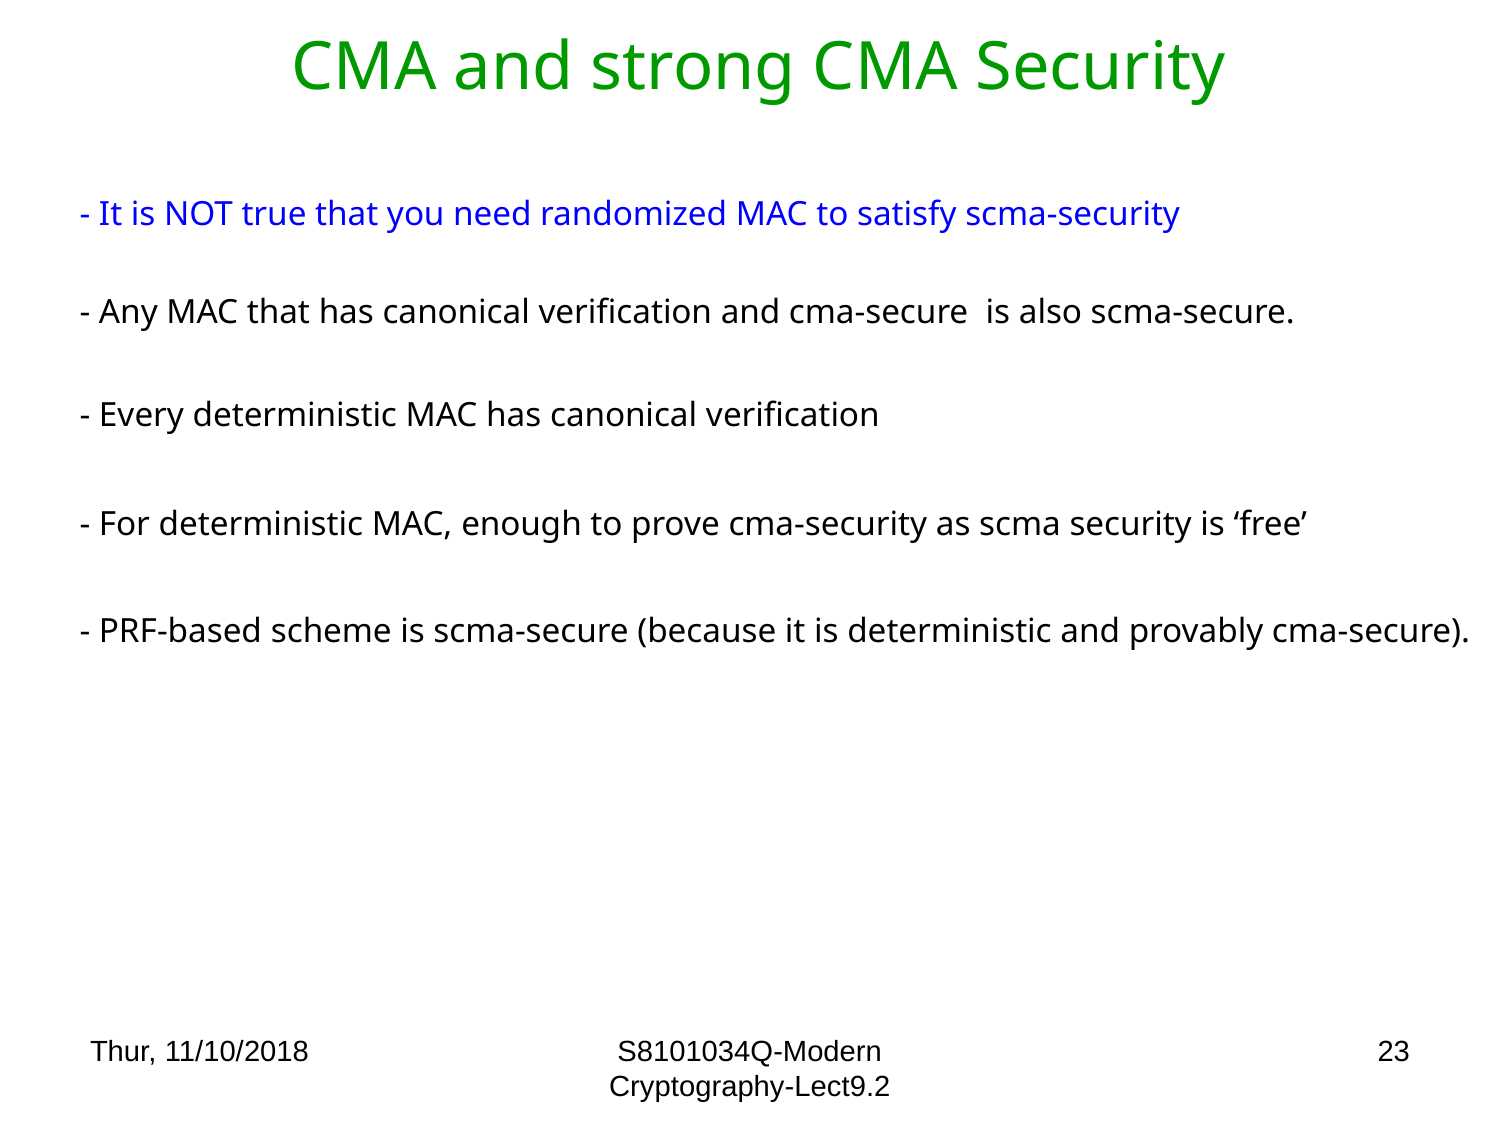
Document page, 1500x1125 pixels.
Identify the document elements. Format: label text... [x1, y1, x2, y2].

text_box - It is NOT true that you need randomized MAC to satisfy scma-security [64, 184, 1388, 240]
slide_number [74, 1024, 426, 1103]
text_box - Any MAC that has canonical verification and cma-secure is also scma-secure. [64, 282, 1388, 338]
text_box - For deterministic MAC, enough to prove cma-security as scma security is ‘free’ [64, 495, 1459, 550]
text_box - Every deterministic MAC has canonical verification [64, 385, 987, 440]
footer S8101034Q-Modern Cryptography-Lect9.2 [512, 1024, 988, 1103]
text_box - PRF-based scheme is scma-secure (because it is deterministic and provably cma-secure). [64, 601, 1500, 657]
slide_number 23 [1074, 1024, 1426, 1103]
text_box CMA and strong CMA Security [53, 15, 1483, 114]
